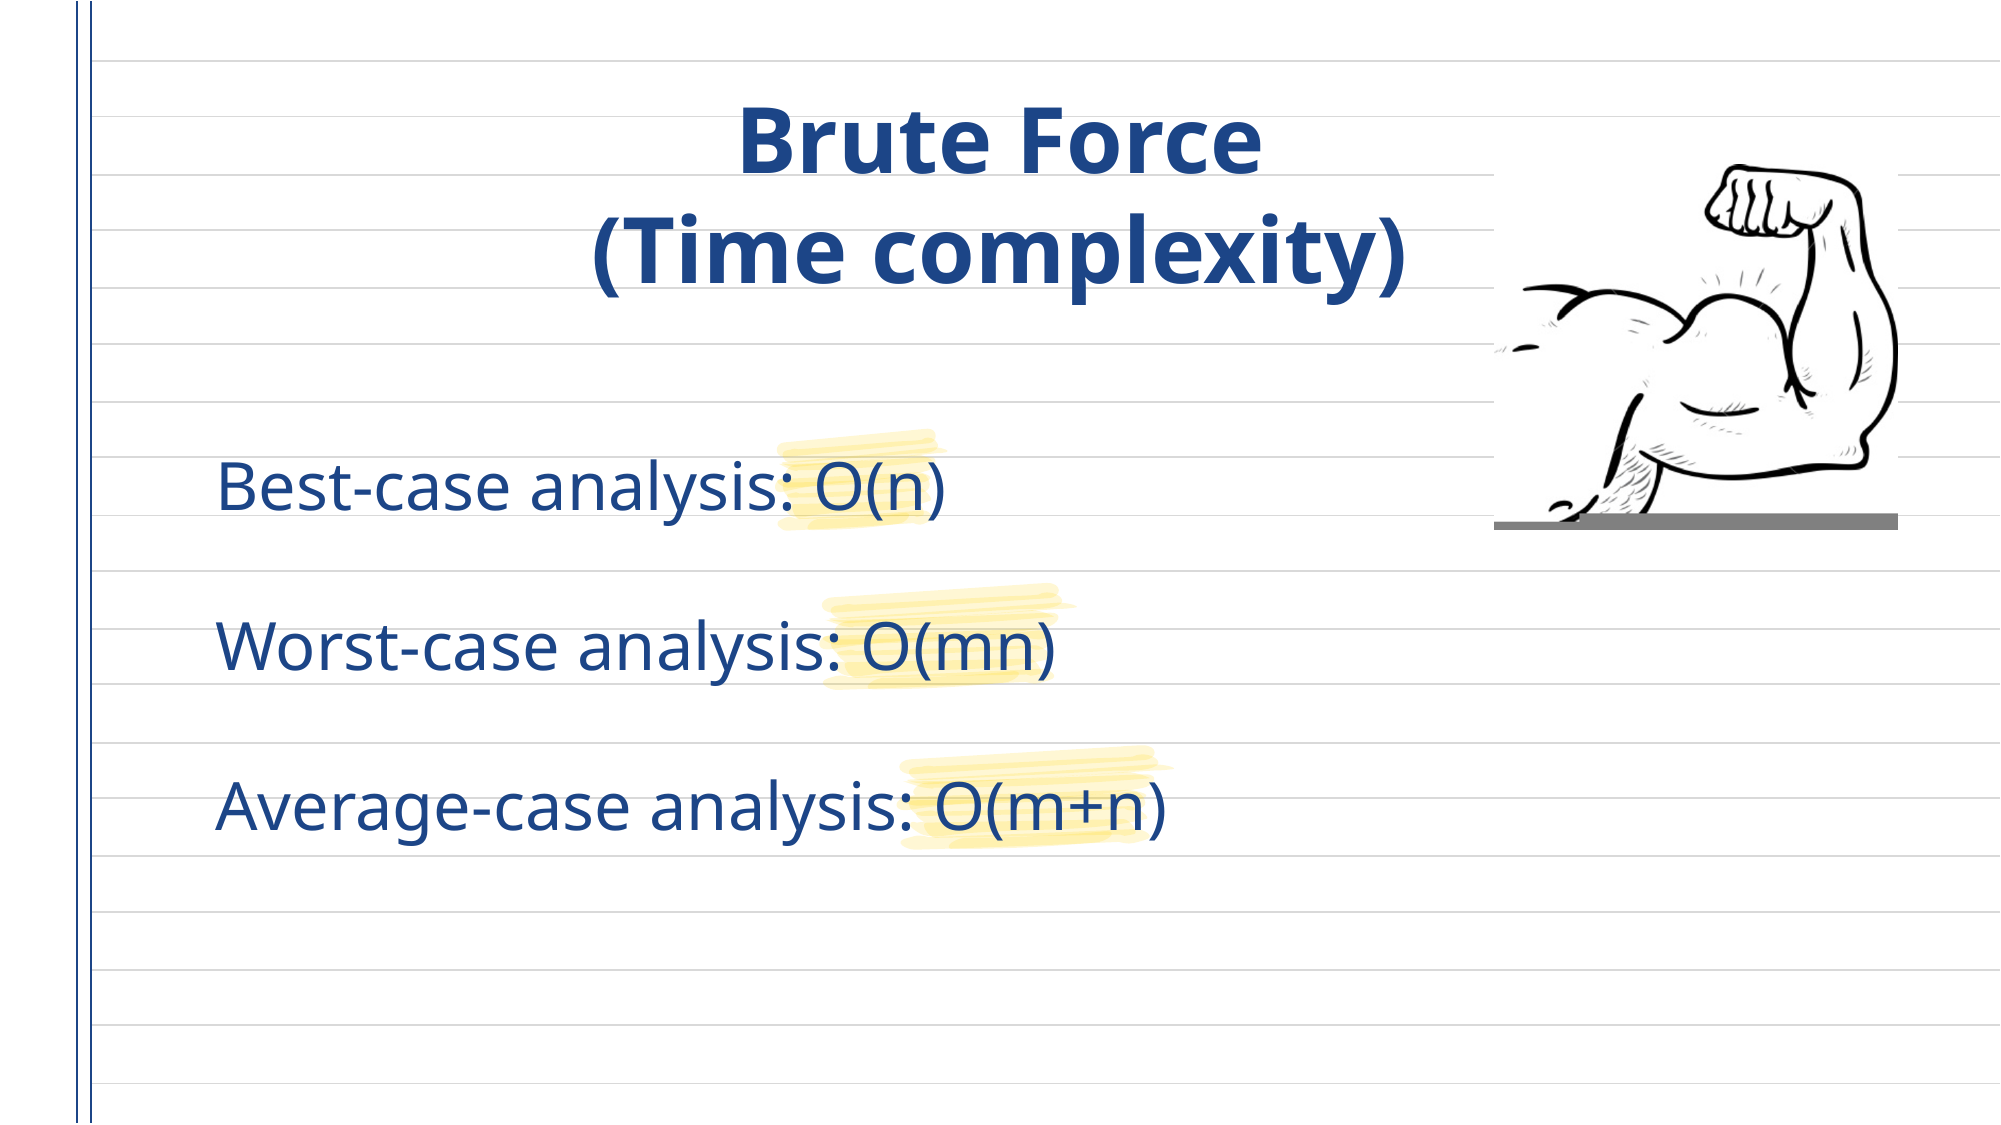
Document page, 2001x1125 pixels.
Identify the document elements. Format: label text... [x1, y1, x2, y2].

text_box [812, 582, 1080, 691]
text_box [889, 745, 1177, 851]
list Best-case analysis: O(n) Worst-case analysis: O(mn) Average-case analysis: O(m+n) [200, 428, 1791, 958]
title Brute Force (Time complexity) [157, 82, 1843, 298]
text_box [770, 428, 950, 531]
picture [1494, 164, 1898, 530]
